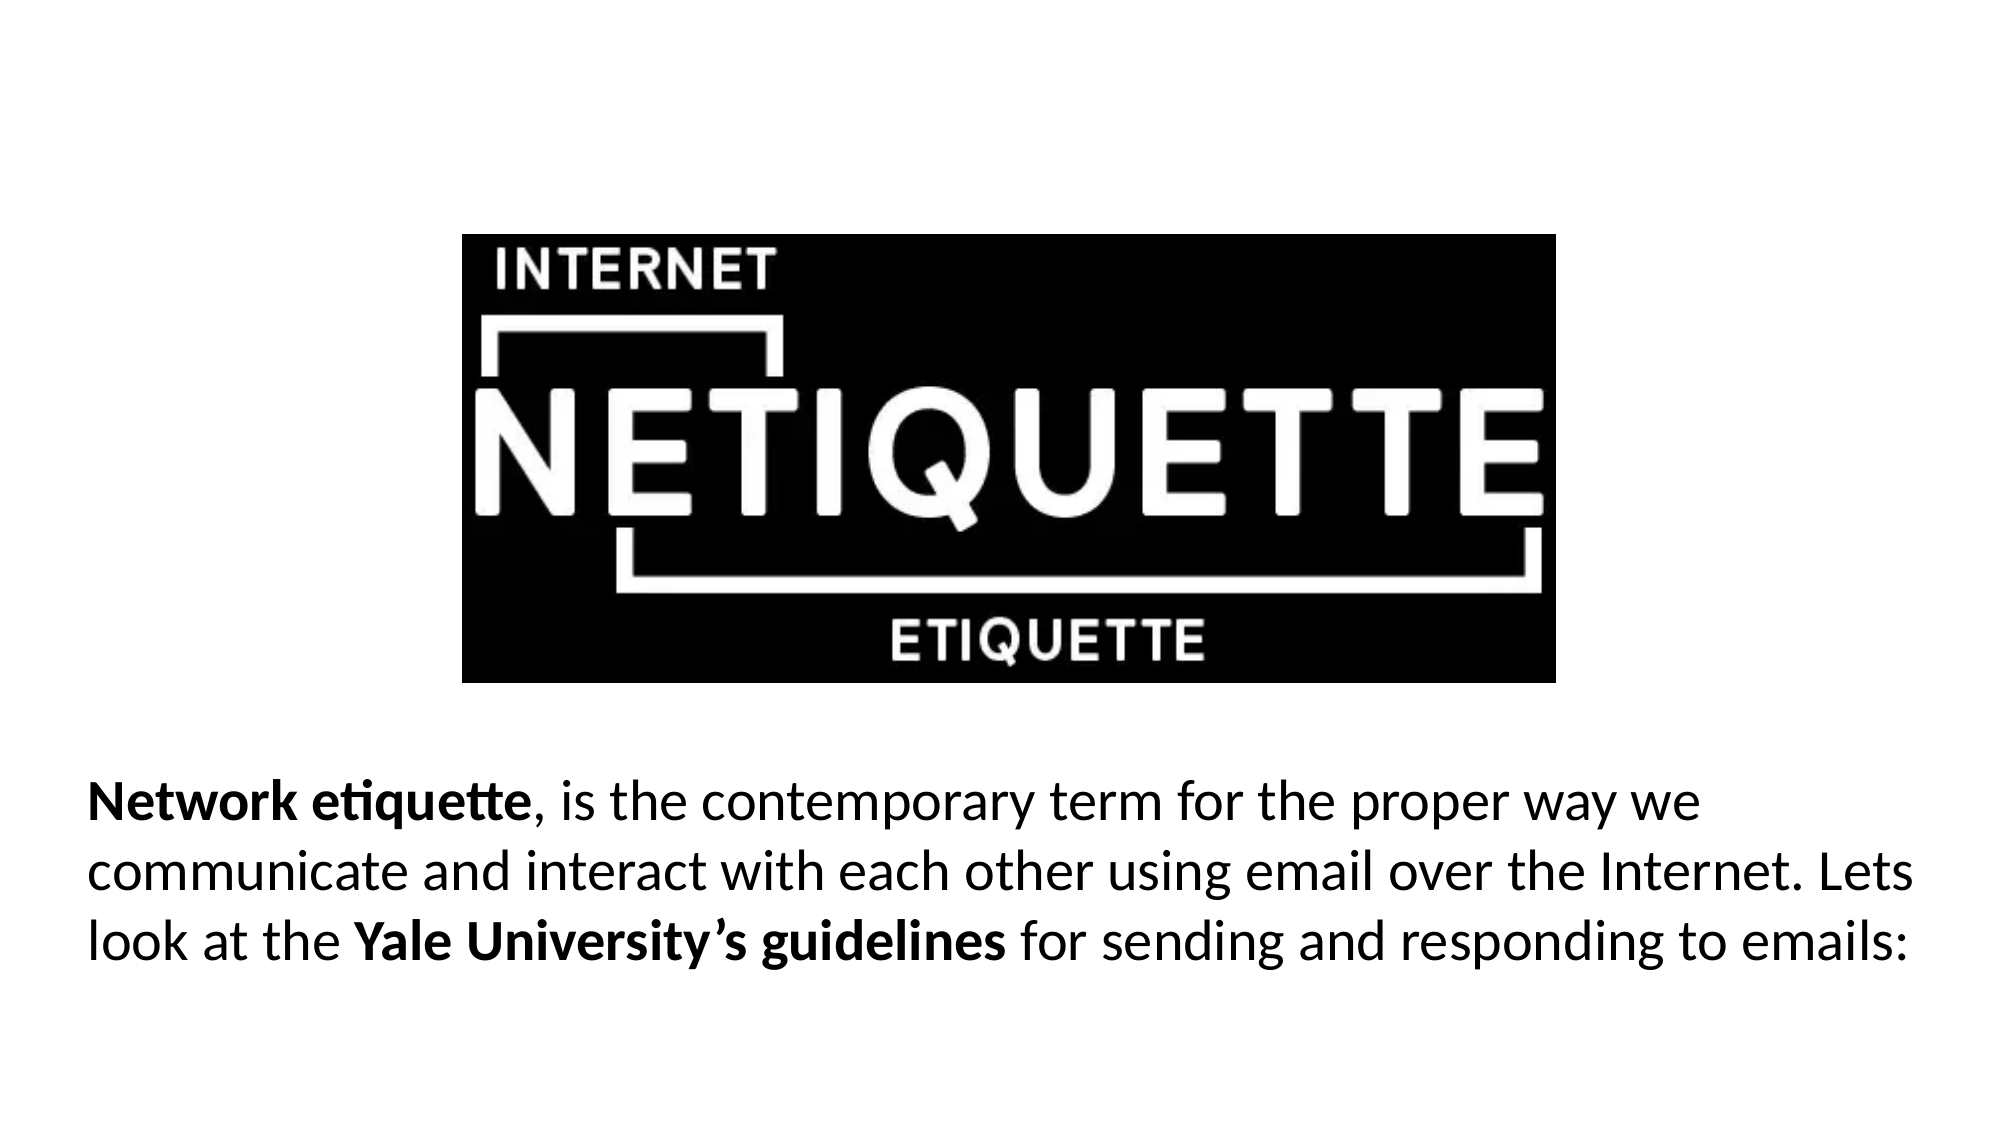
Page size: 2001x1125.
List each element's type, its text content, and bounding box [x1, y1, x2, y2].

picture [462, 234, 1557, 684]
text_box Network etiquette, is the contemporary term for the proper way we communicate and interact with each other using email over the Internet. Lets look at the Yale University’s guidelines for sending and responding to emails: [73, 754, 1947, 980]
